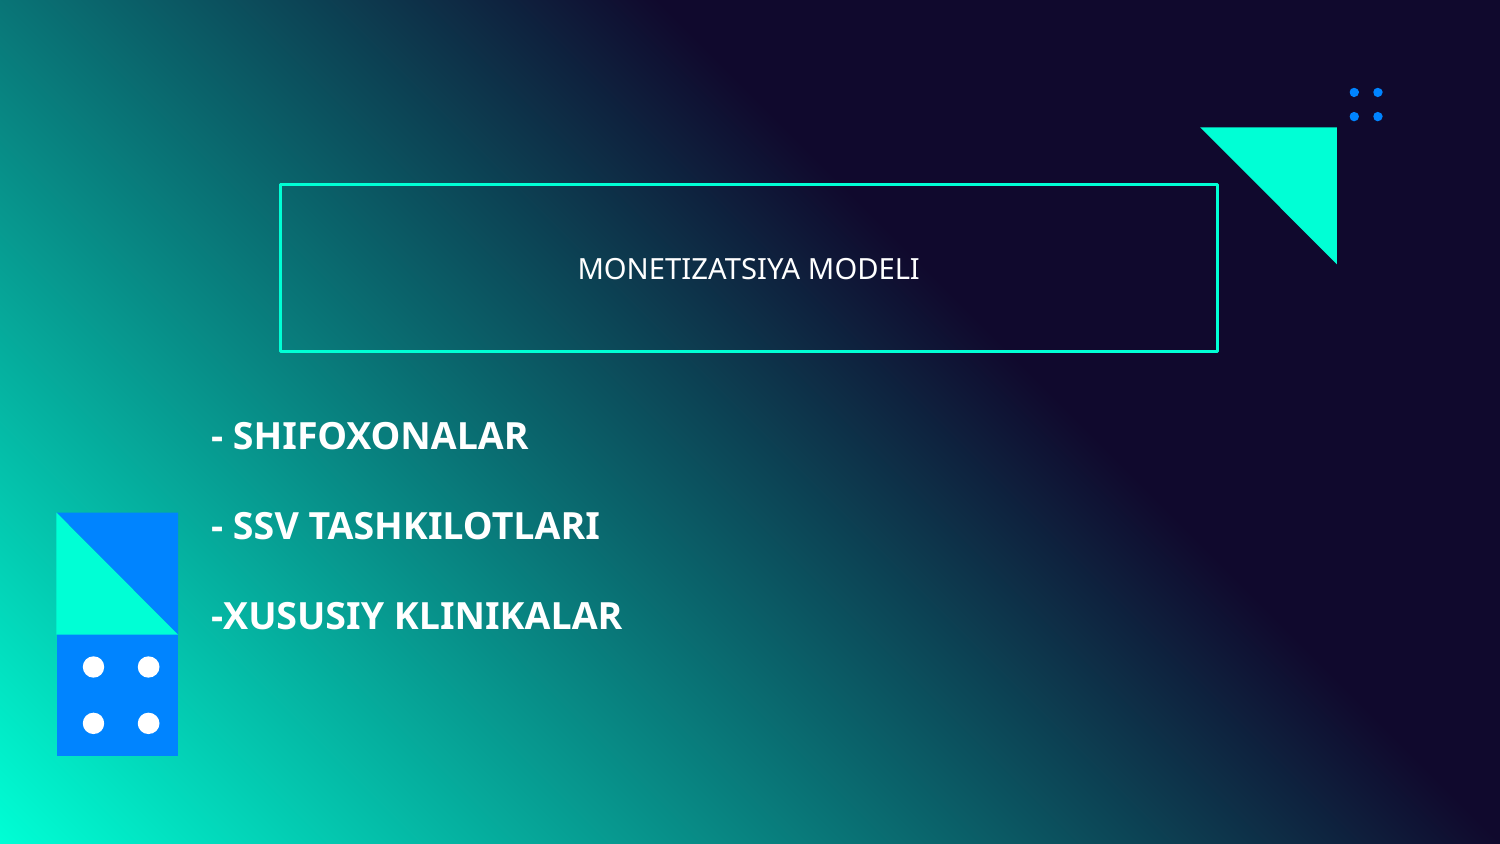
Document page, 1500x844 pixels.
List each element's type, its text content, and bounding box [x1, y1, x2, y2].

title - SHIFOXONALAR - SSV TASHKILOTLARI -XUSUSIY KLINIKALAR [196, 431, 1036, 618]
subtitle MONETIZATSIYA MODELI [279, 183, 1219, 353]
